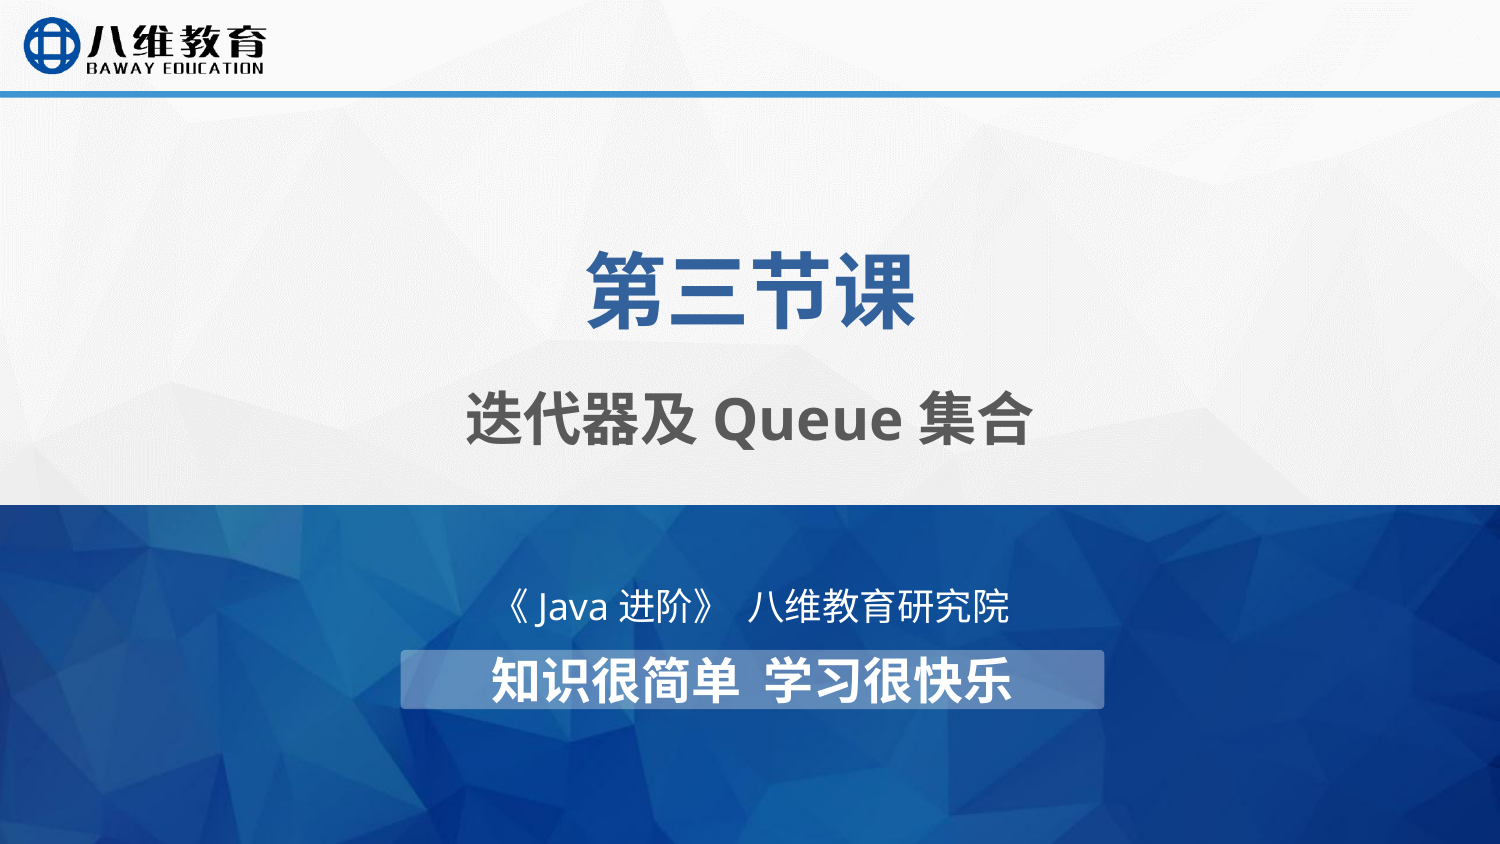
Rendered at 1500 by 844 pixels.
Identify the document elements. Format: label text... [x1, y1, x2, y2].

picture [0, 98, 1500, 844]
subtitle 迭代器及Queue集合 [112, 374, 1388, 473]
title 第三节课 [112, 205, 1388, 374]
picture [0, 0, 1500, 91]
list 泛型集合应用 [400, 649, 1105, 710]
